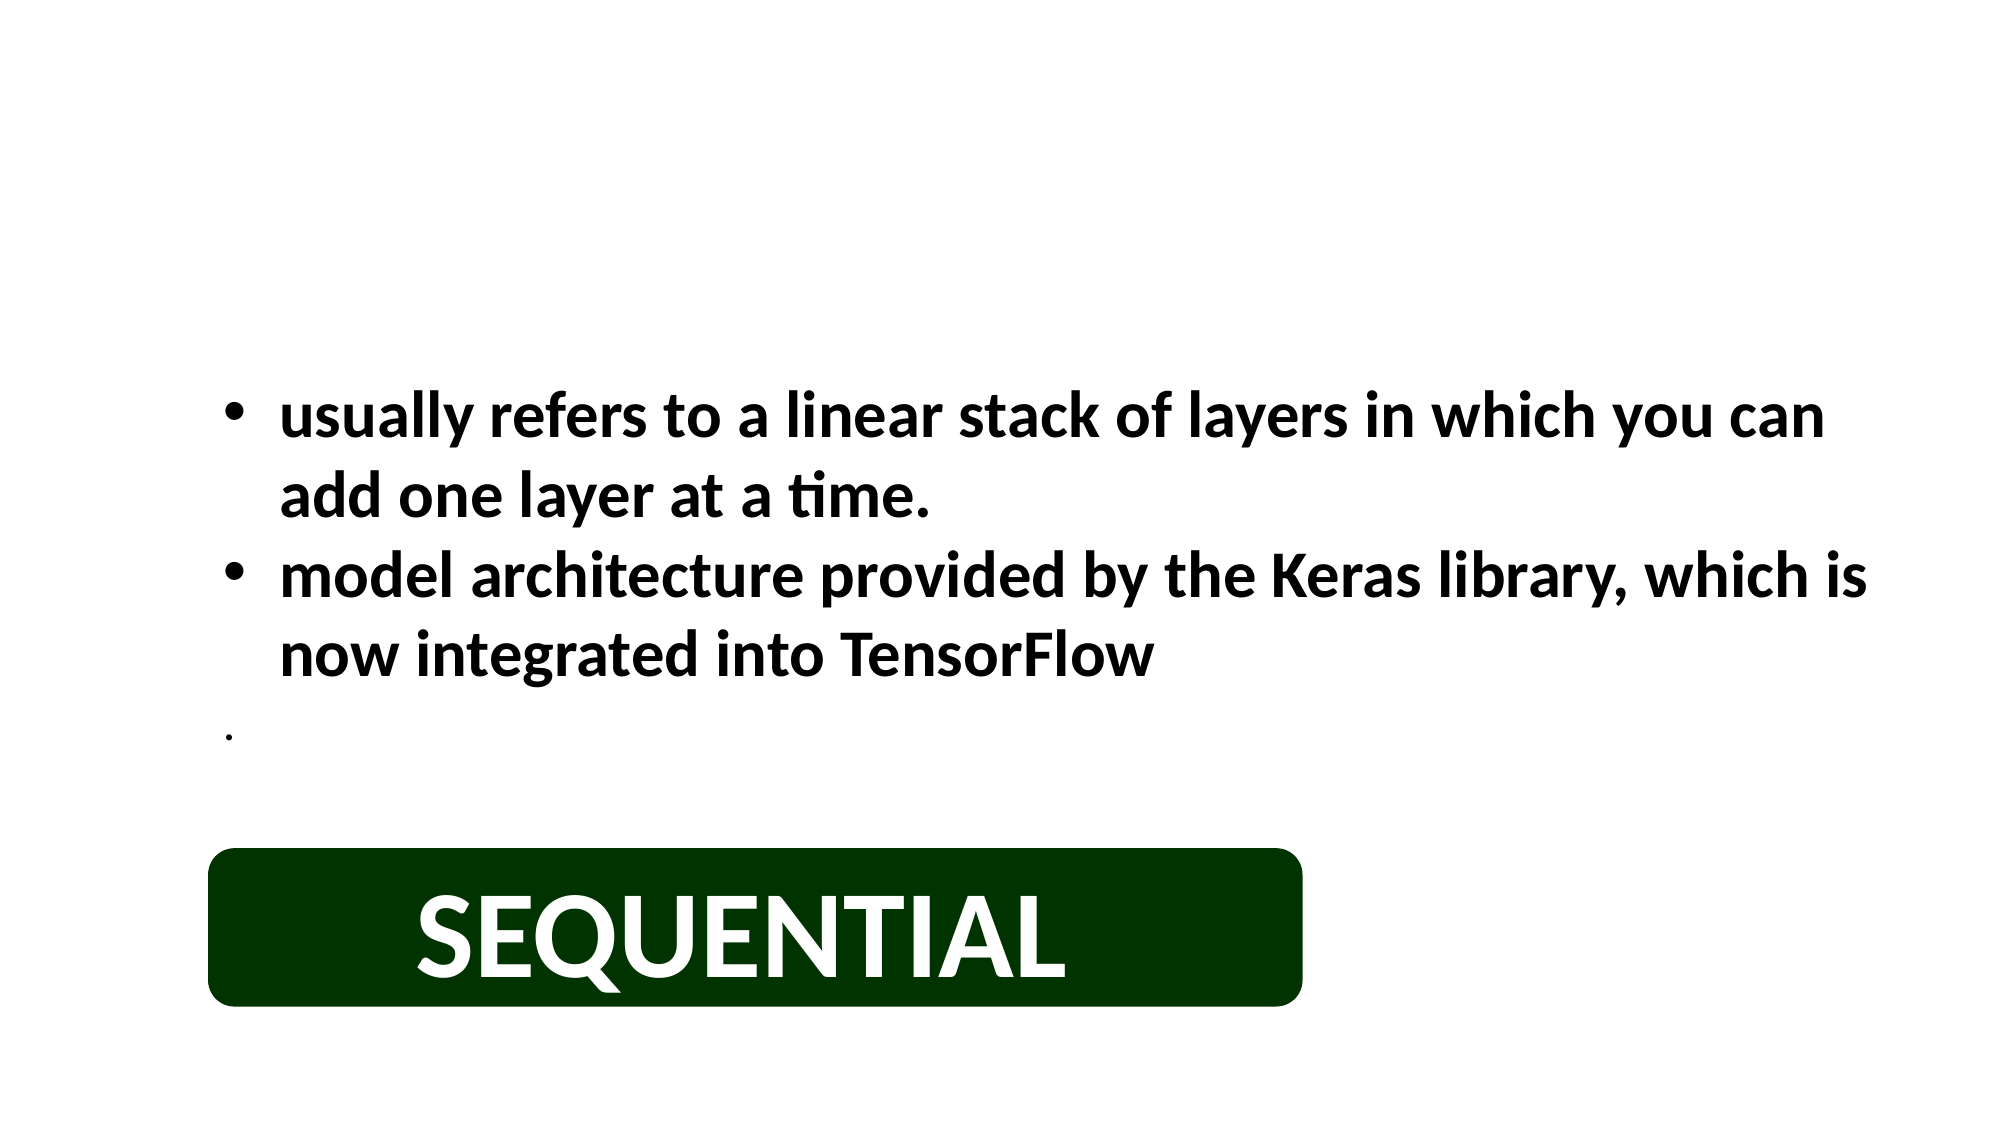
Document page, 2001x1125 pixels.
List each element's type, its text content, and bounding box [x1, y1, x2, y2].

text_box usually refers to a linear stack of layers in which you can add one layer at a time. model architecture provided by the Keras library, which is now integrated into TensorFlow . [208, 363, 1896, 758]
text_box SEQUENTIAL [207, 847, 1304, 1008]
